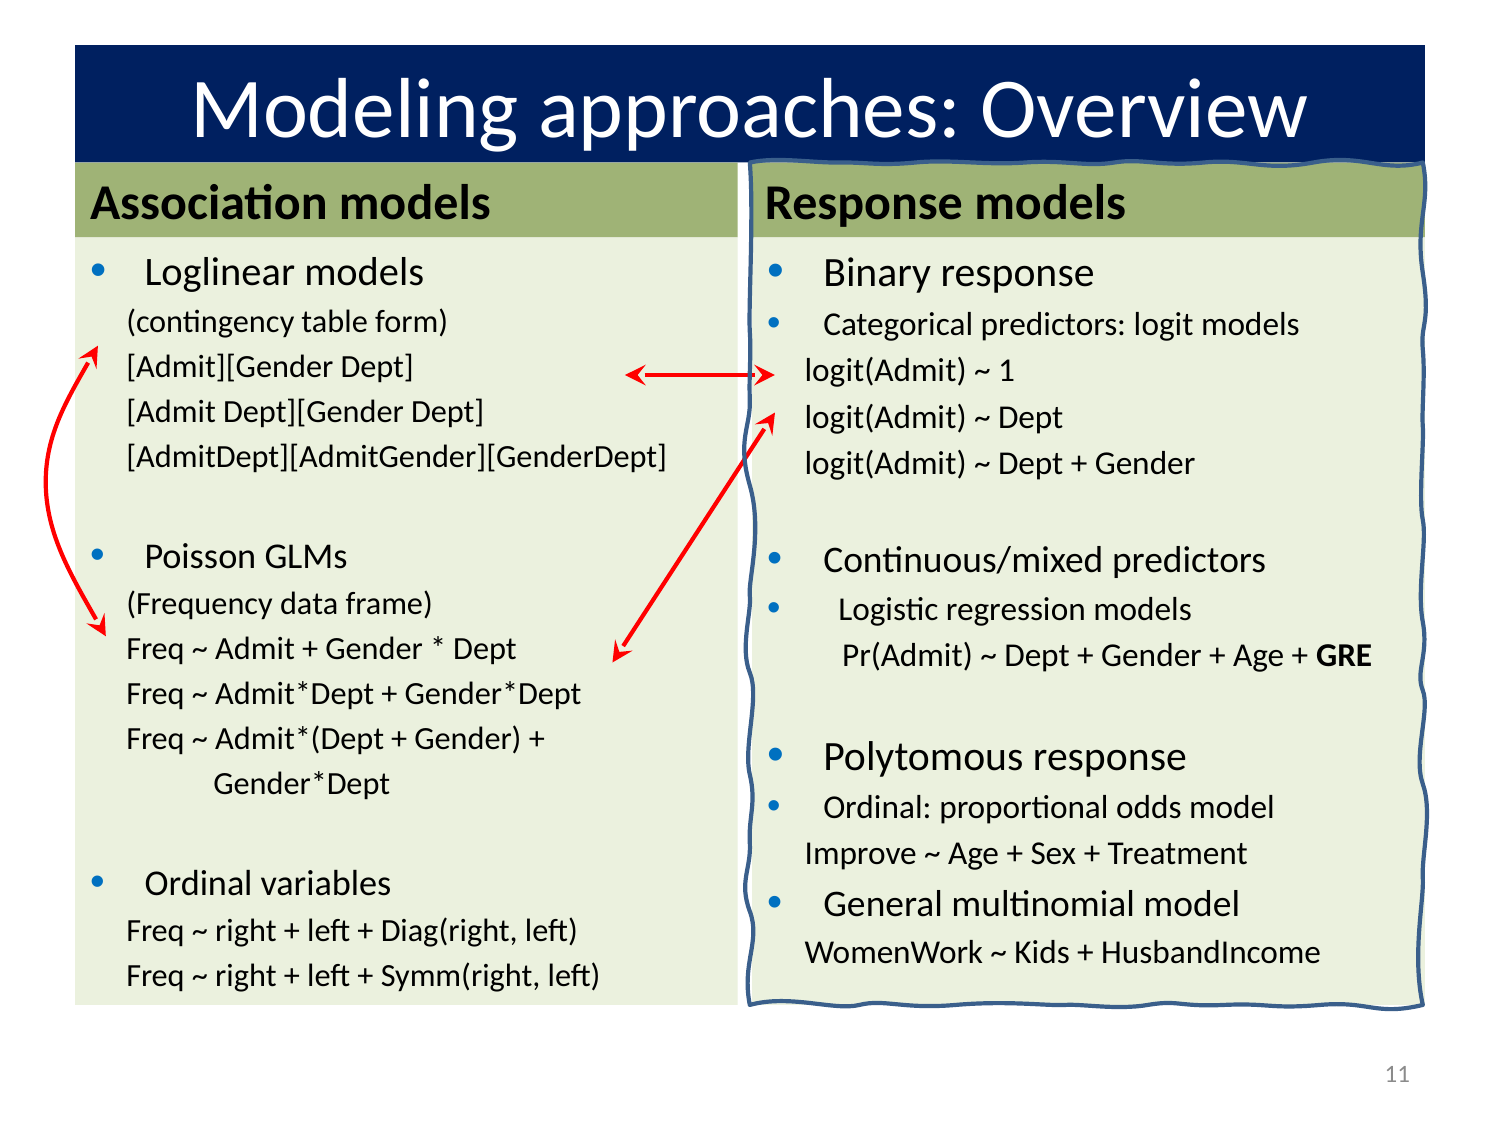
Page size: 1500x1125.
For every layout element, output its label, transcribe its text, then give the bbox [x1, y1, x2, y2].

title Modeling approaches: Overview [75, 45, 1425, 163]
text_box [743, 157, 1430, 1012]
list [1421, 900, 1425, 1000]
list Loglinear models (contingency table form) [Admit][Gender Dept] [Admit Dept][Gender Dept] [AdmitDept][AdmitGender][GenderDept] Poisson GLMs (Frequency data frame) Freq ~ Admit + Gender * Dept Freq ~ Admit*Dept + Gender*Dept Freq ~ Admit*(Dept + Gender) + Gender*Dept Ordinal variables Freq ~ right + left + Diag(right, left) Freq ~ right + left + Symm(right, left) [75, 237, 738, 1005]
list Association models [75, 162, 738, 237]
text_box [43, 345, 106, 637]
slide_number 11 [1074, 1042, 1425, 1103]
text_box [612, 412, 776, 663]
